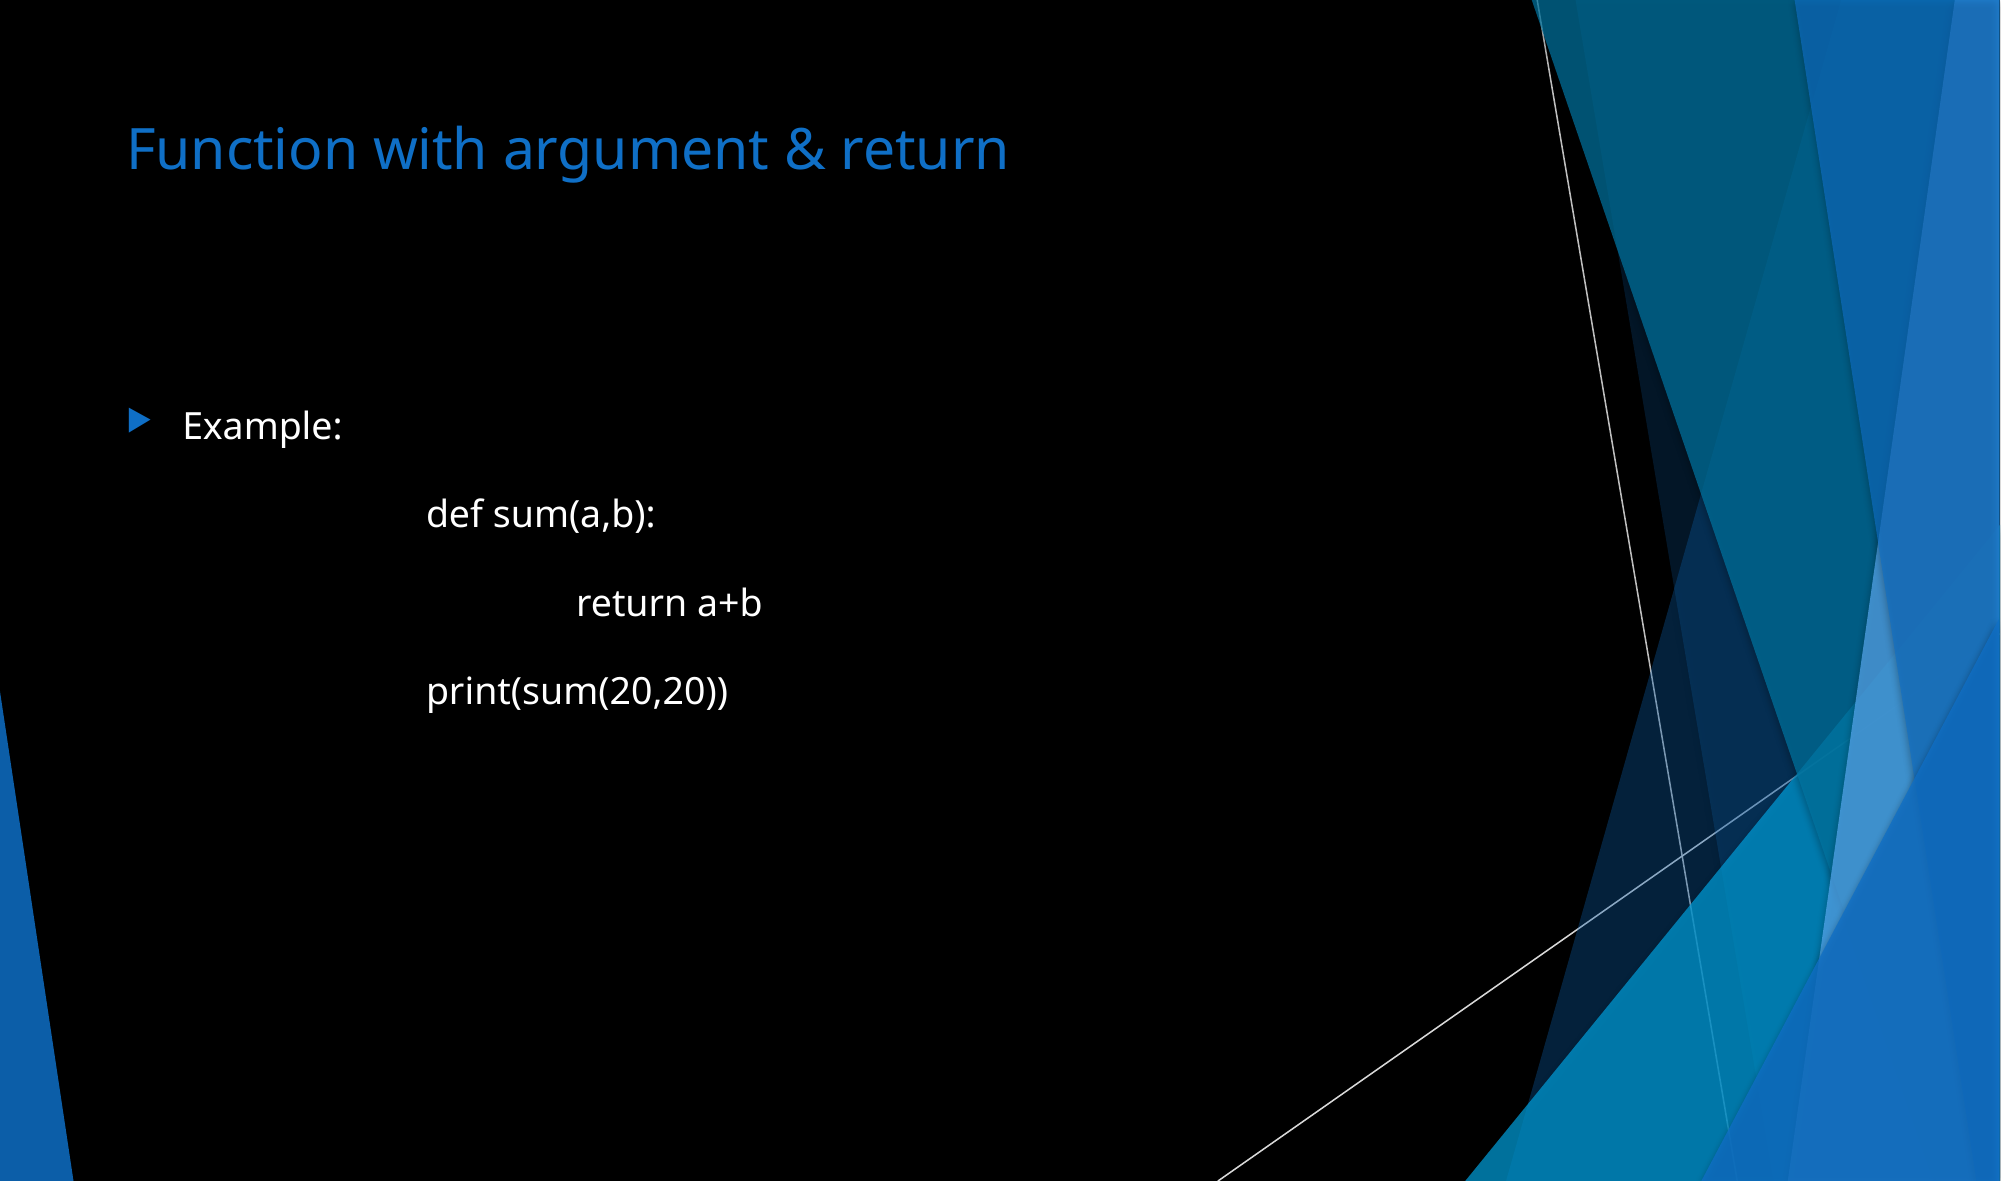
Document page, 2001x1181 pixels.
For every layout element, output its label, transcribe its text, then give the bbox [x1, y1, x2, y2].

title Function with argument & return [111, 105, 1522, 189]
list Example: def sum(a,b): return a+b print(sum(20,20)) [111, 372, 1522, 1041]
